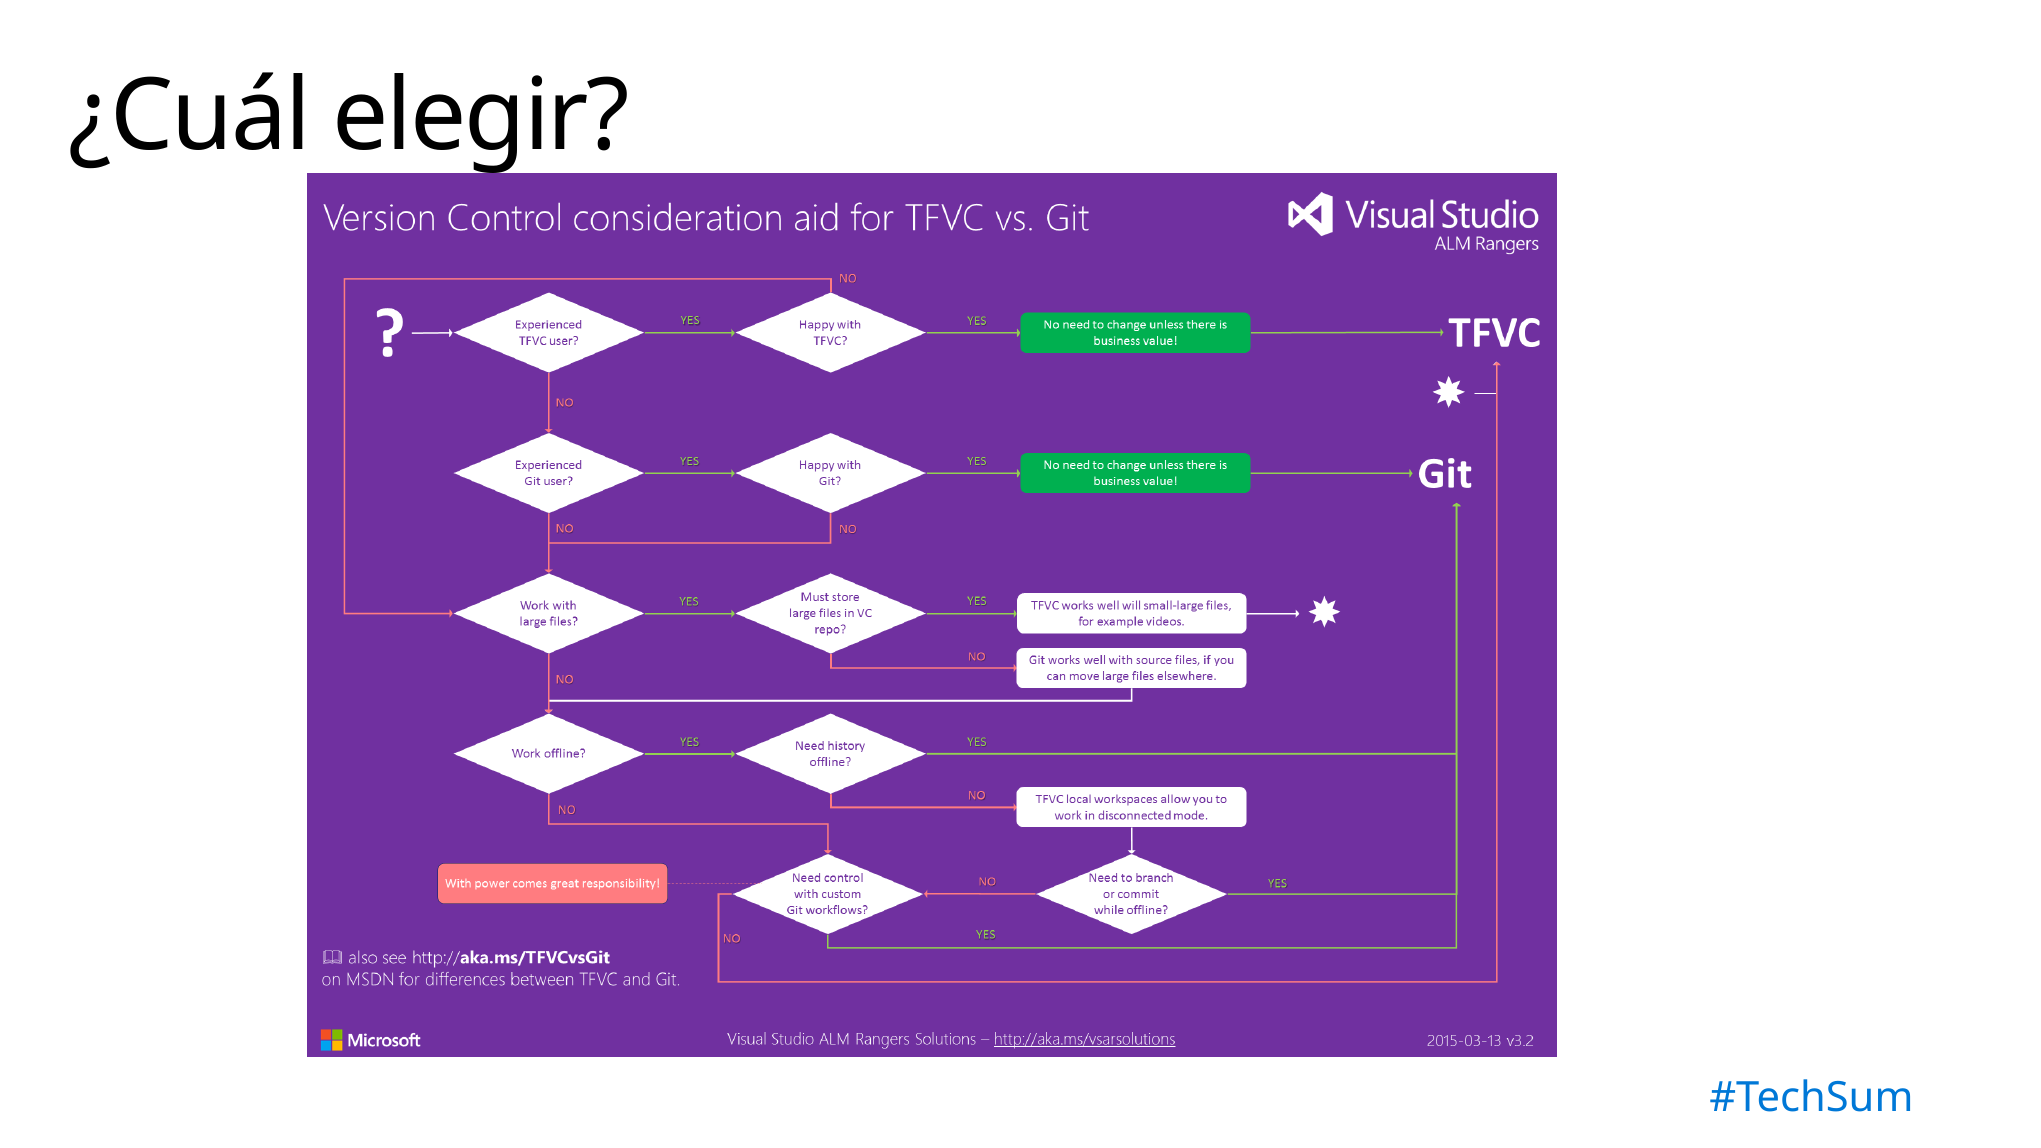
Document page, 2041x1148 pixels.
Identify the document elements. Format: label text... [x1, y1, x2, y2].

picture [307, 173, 1557, 1057]
title ¿Cuál elegir? [45, 48, 1996, 199]
